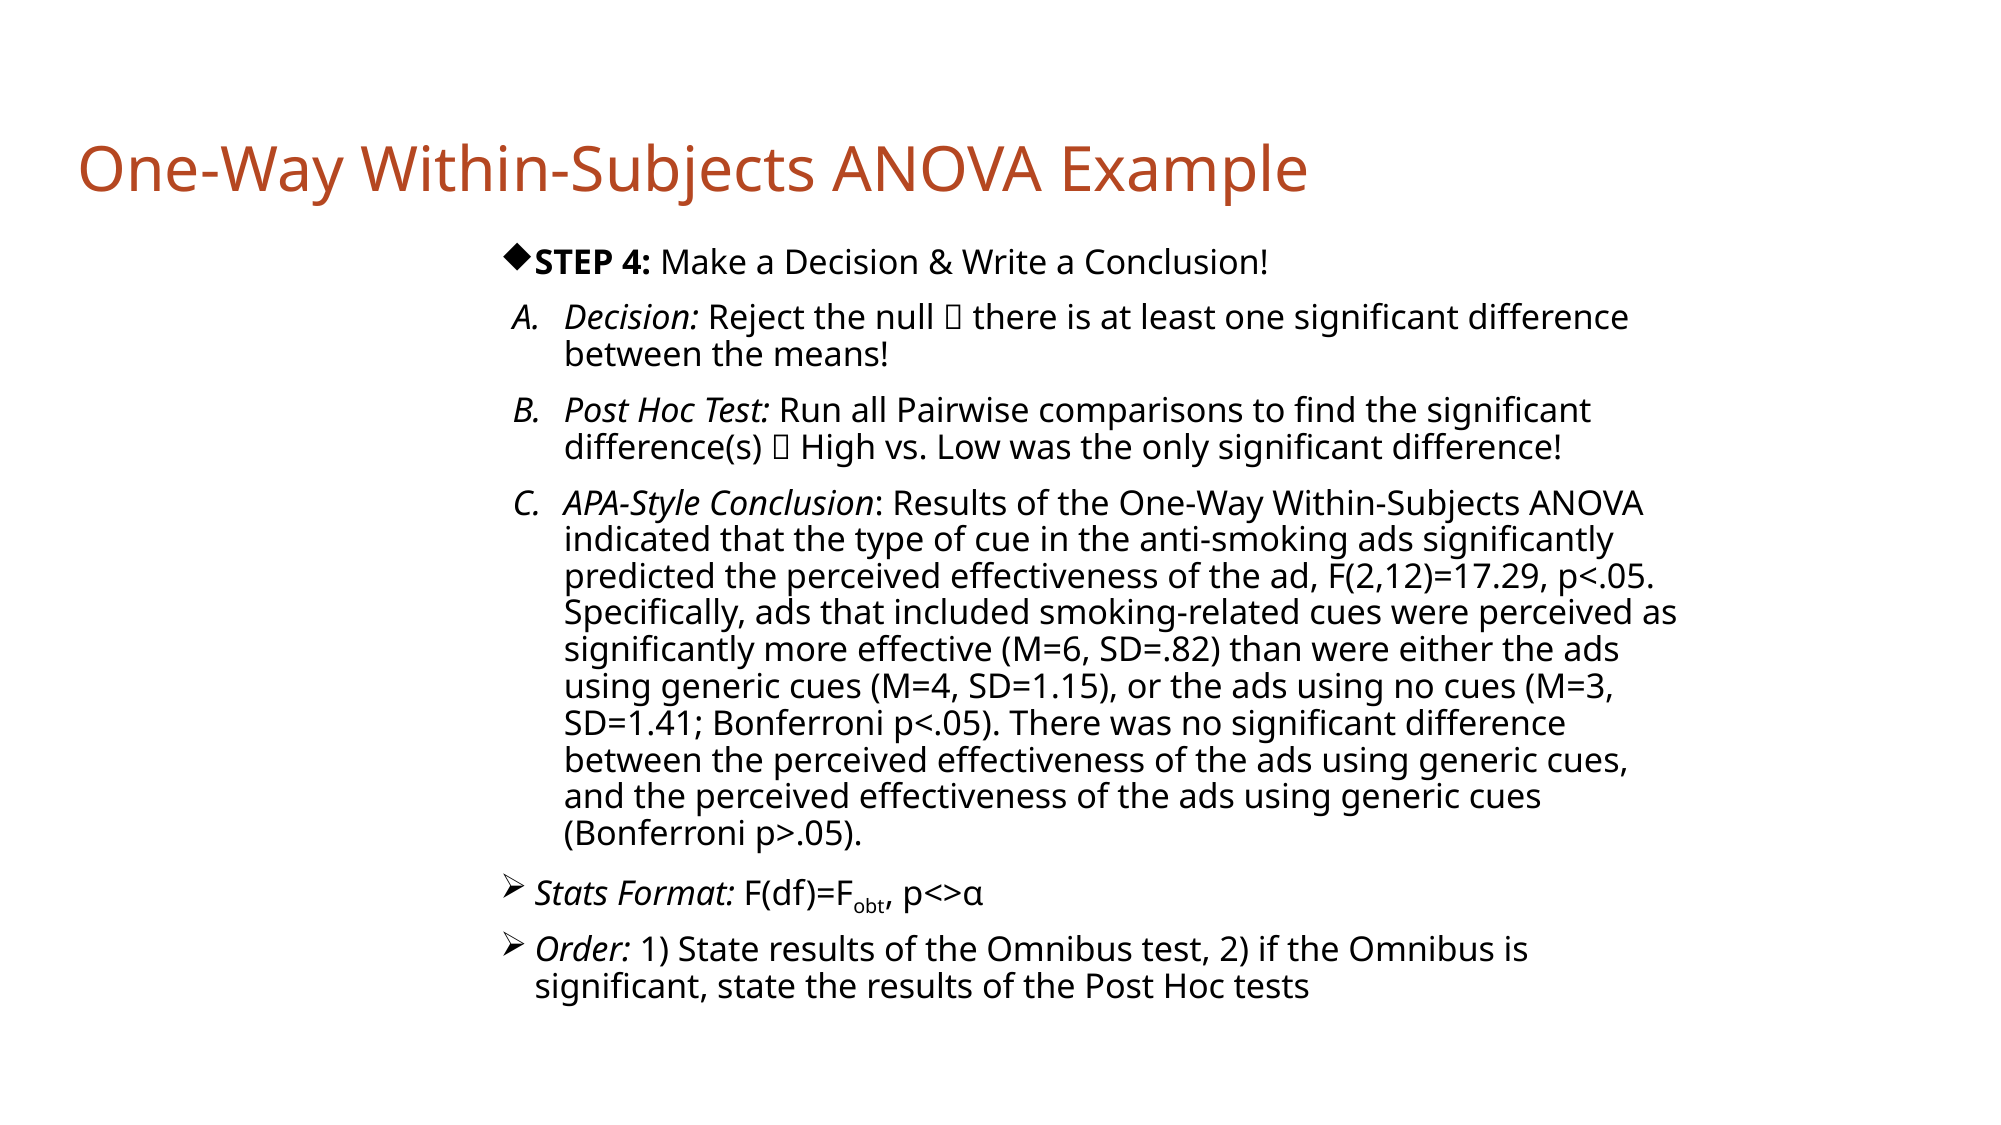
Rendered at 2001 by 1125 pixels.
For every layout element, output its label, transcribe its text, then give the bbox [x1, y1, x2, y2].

title One-Way Within-Subjects ANOVA Example [62, 62, 1938, 280]
list STEP 4: Make a Decision & Write a Conclusion! Decision: Reject the null  there is at least one significant difference between the means! Post Hoc Test: Run all Pairwise comparisons to find the significant difference(s)  High vs. Low was the only significant difference! APA-Style Conclusion: Results of the One-Way Within-Subjects ANOVA indicated that the type of cue in the anti-smoking ads significantly predicted the perceived effectiveness of the ad, F(2,12)=17.29, p<.05. Specifically, ads that included smoking-related cues were perceived as significantly more effective (M=6, SD=.82) than were either the ads using generic cues (M=4, SD=1.15), or the ads using no cues (M=3, SD=1.41; Bonferroni p<.05). There was no significant difference between the perceived effectiveness of the ads using generic cues, and the perceived effectiveness of the ads using generic cues (Bonferroni p>.05). Stats Format: F(df)=Fobt, p<>α Order: 1) State results of the Omnibus test, 2) if the Omnibus is significant, state the results of the Post Hoc tests [485, 237, 1700, 1025]
